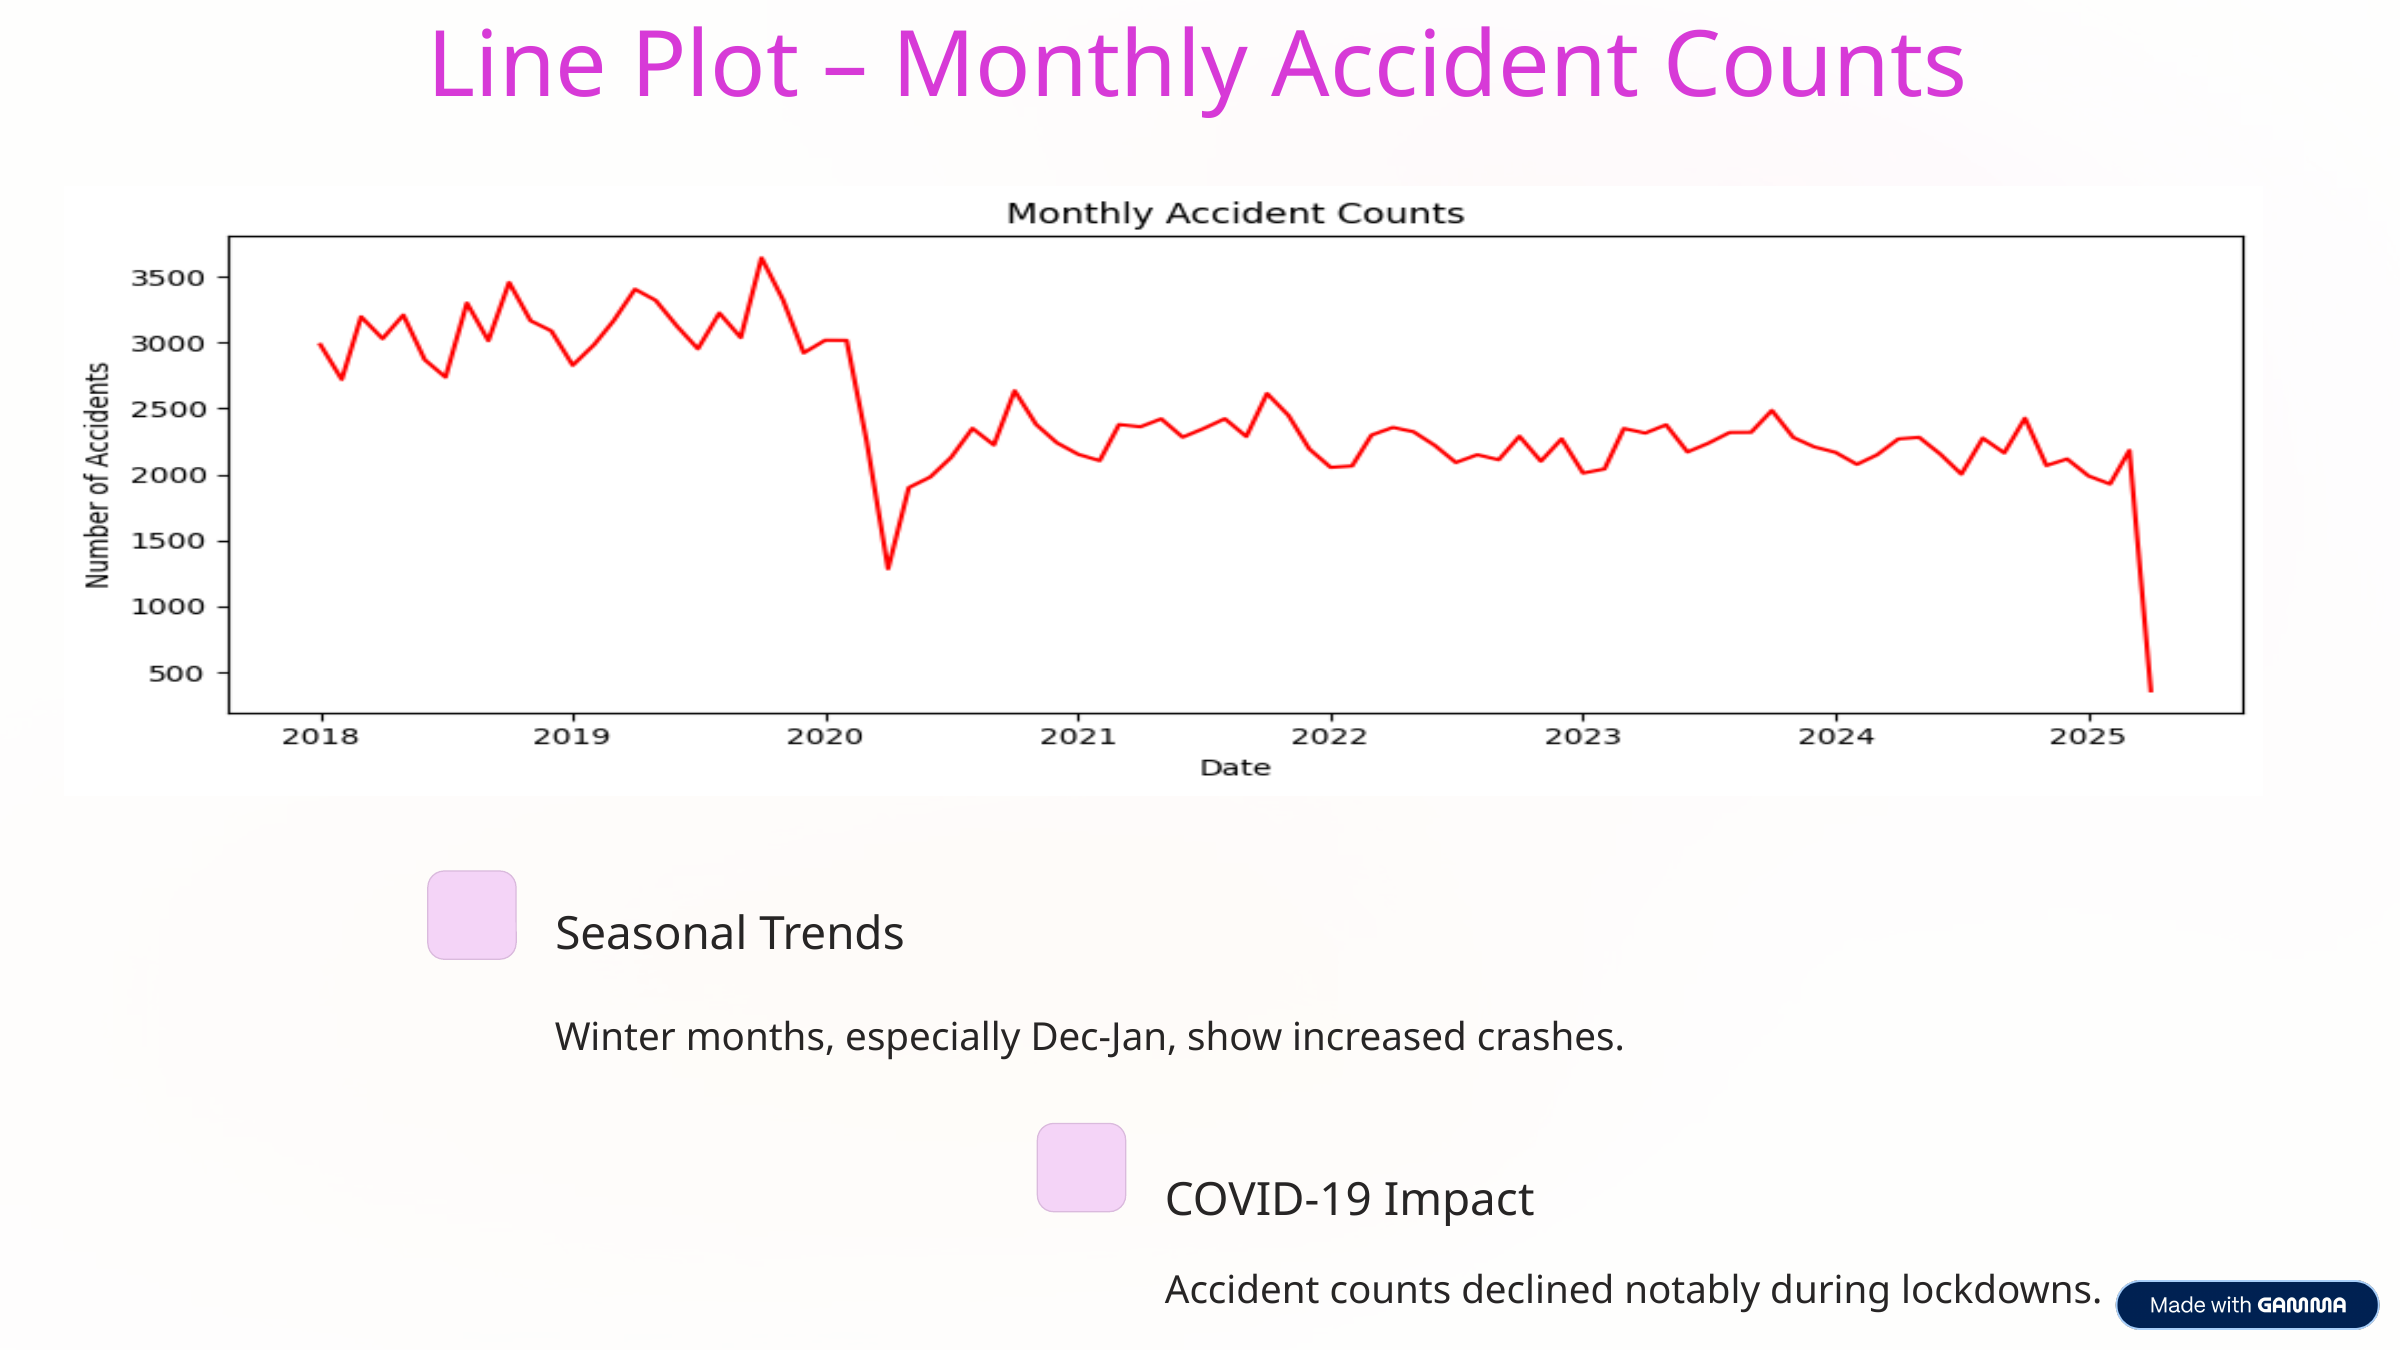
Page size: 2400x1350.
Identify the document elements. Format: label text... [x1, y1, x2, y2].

text_box Winter months, especially Dec-Jan, show increased crashes. [554, 995, 1653, 1059]
text_box Line Plot – Monthly Accident Counts [427, 0, 1988, 186]
text_box [427, 870, 517, 960]
text_box COVID-19 Impact [1165, 1167, 1627, 1226]
picture [2106, 1271, 2389, 1339]
text_box [1037, 1123, 1126, 1212]
picture [64, 186, 2263, 796]
text_box Accident counts declined notably during lockdowns. [1165, 1249, 2263, 1312]
text_box Seasonal Trends [555, 901, 1018, 960]
